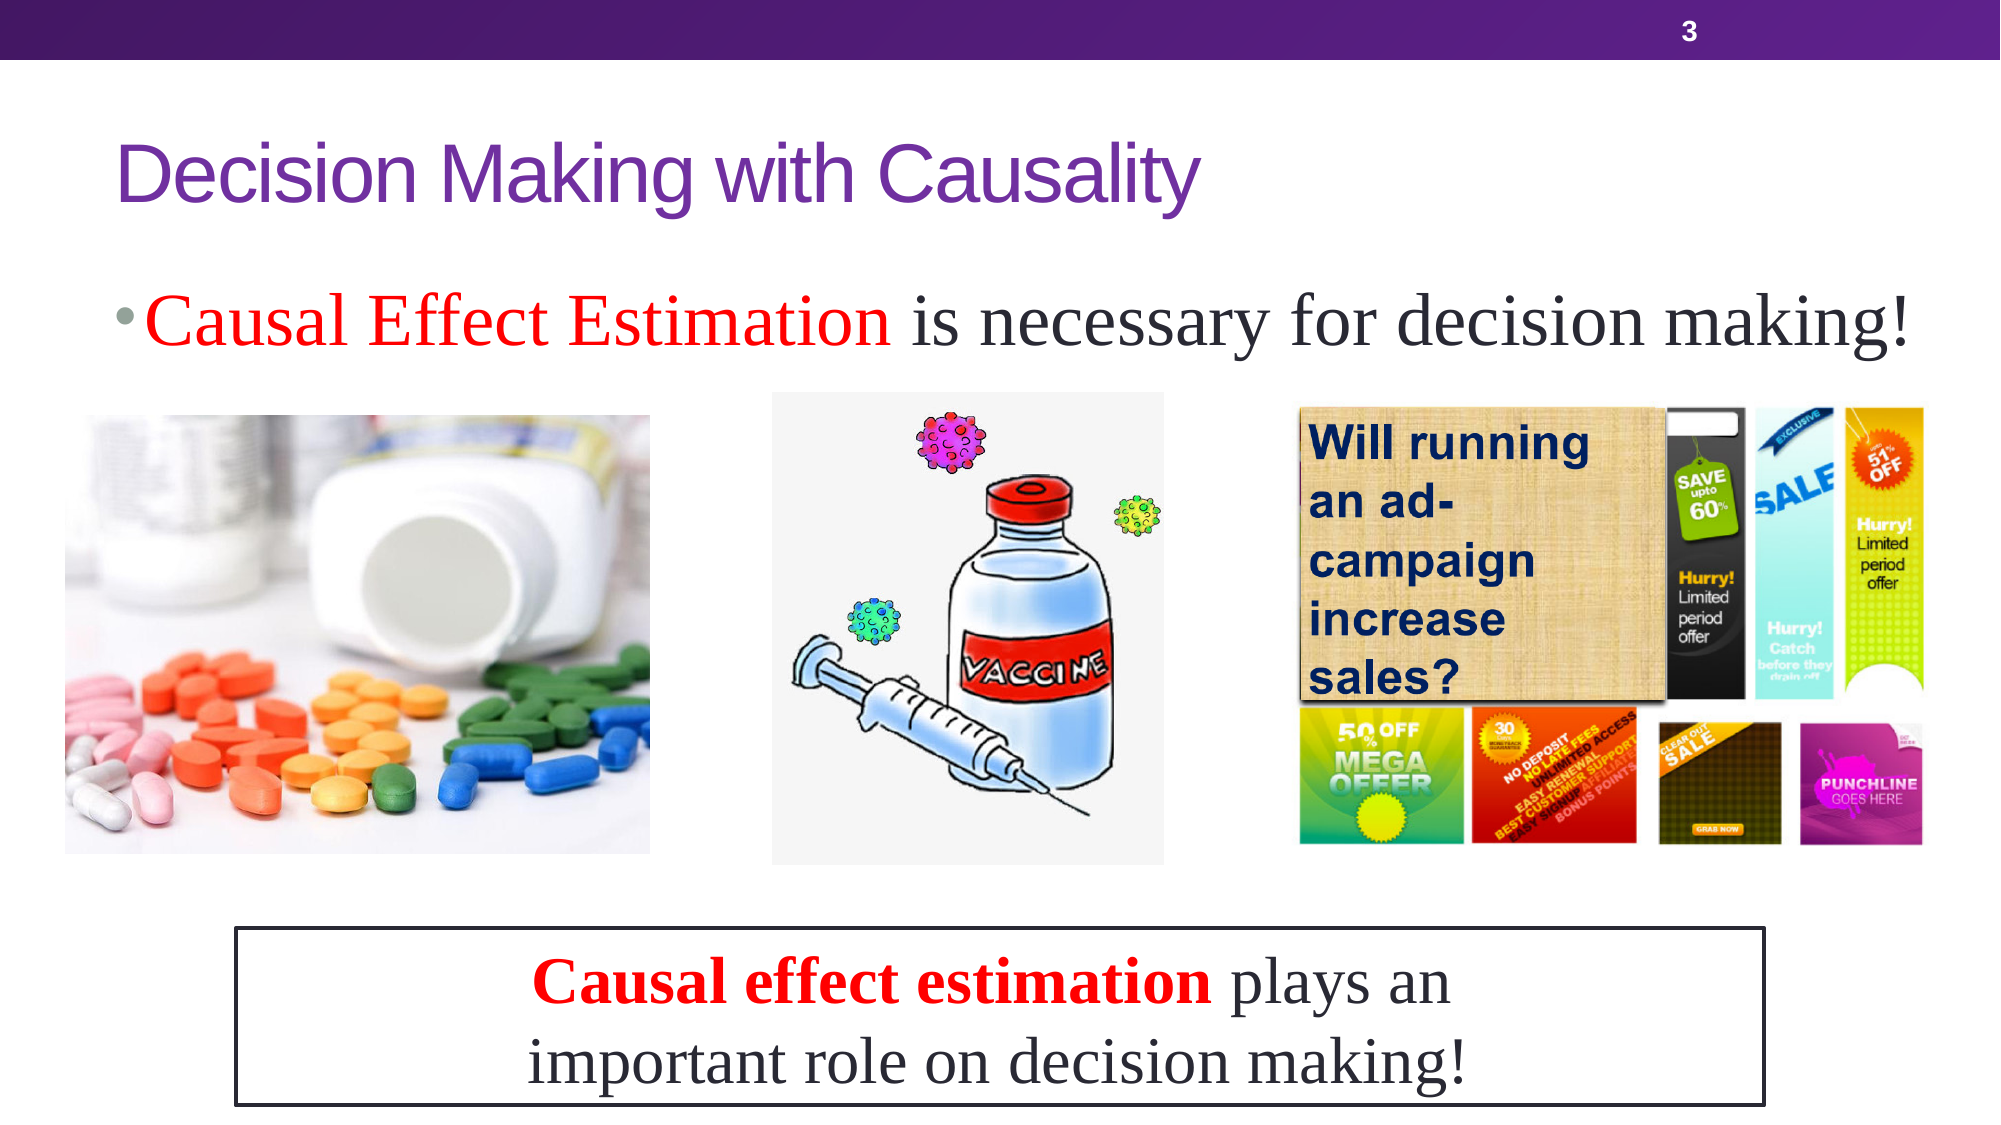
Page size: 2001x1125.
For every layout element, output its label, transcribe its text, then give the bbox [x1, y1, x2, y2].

list Causal Effect Estimation is necessary for decision making! [99, 262, 1947, 1063]
title Decision Making with Causality [99, 87, 1900, 250]
picture [1285, 391, 1935, 854]
picture [65, 415, 651, 854]
slide_number 3 [1666, 3, 1900, 57]
picture [772, 391, 1164, 866]
text_box Causal effect estimation plays an important role on decision making! [234, 926, 1766, 1107]
